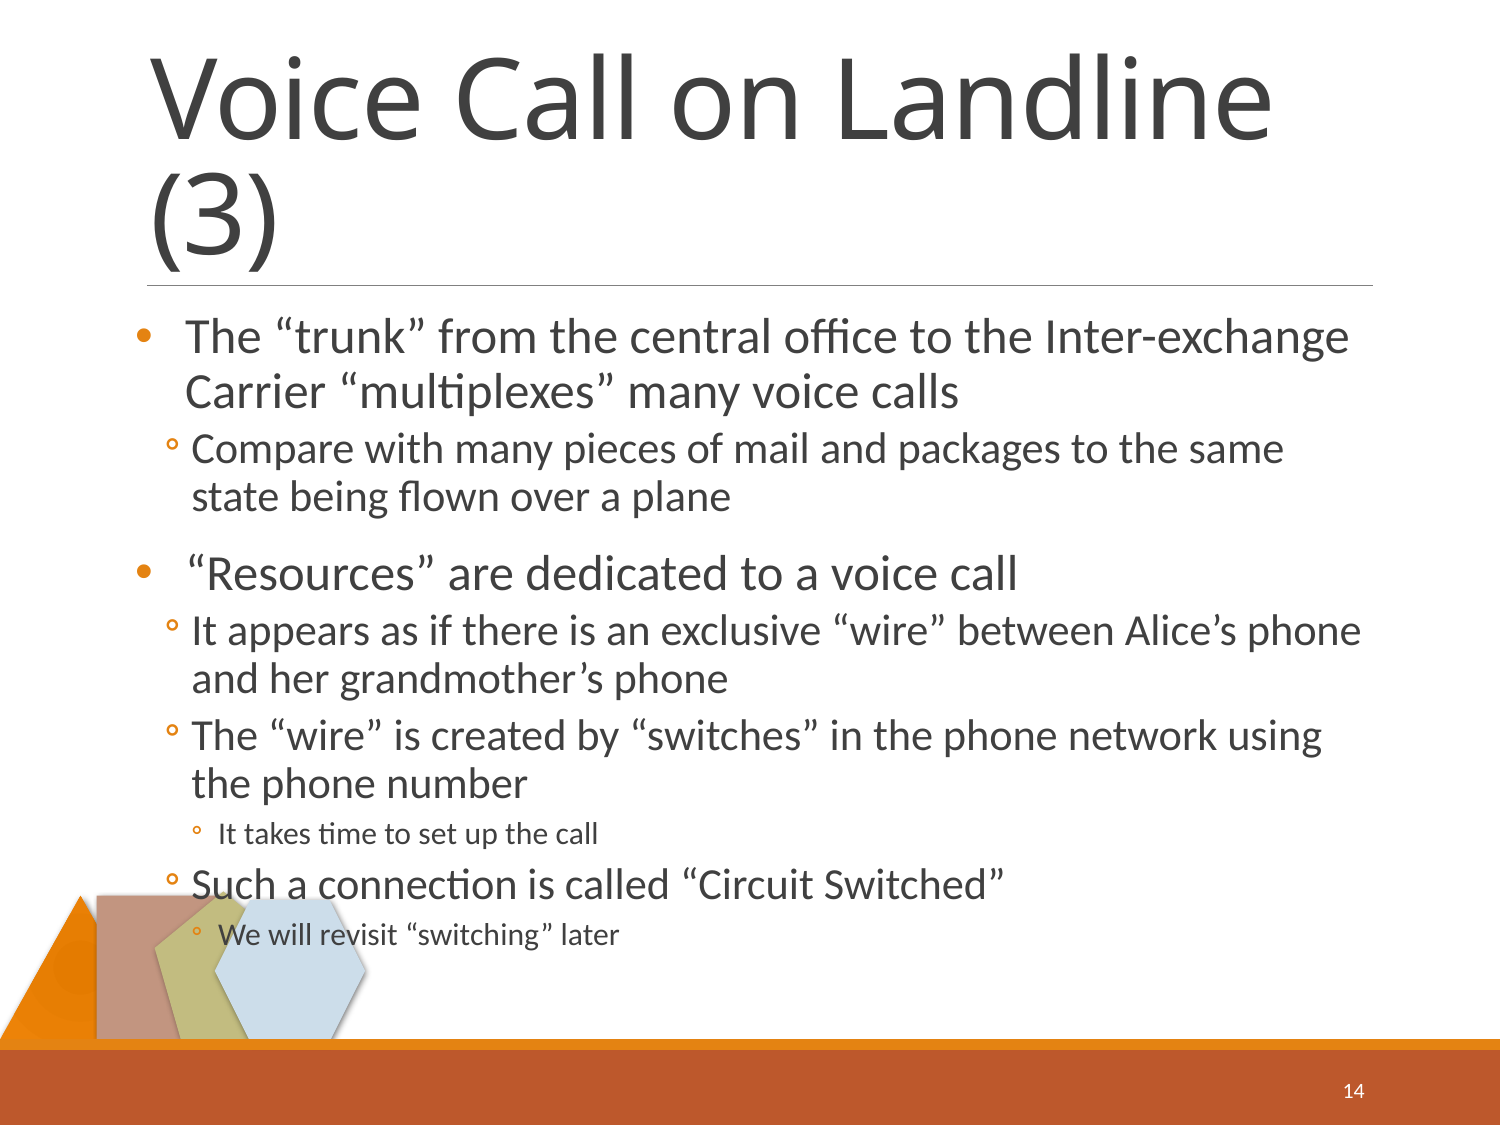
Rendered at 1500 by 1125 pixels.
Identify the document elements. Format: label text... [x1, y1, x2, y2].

slide_number 14 [1218, 1059, 1380, 1120]
title Voice Call on Landline (3) [135, 47, 1373, 285]
list The “trunk” from the central office to the Inter-exchange Carrier “multiplexes” many voice calls Compare with many pieces of mail and packages to the same state being flown over a plane “Resources” are dedicated to a voice call It appears as if there is an exclusive “wire” between Alice’s phone and her grandmother’s phone The “wire” is created by “switches” in the phone network using the phone number It takes time to set up the call Such a connection is called “Circuit Switched” We will revisit “switching” later [135, 302, 1373, 963]
